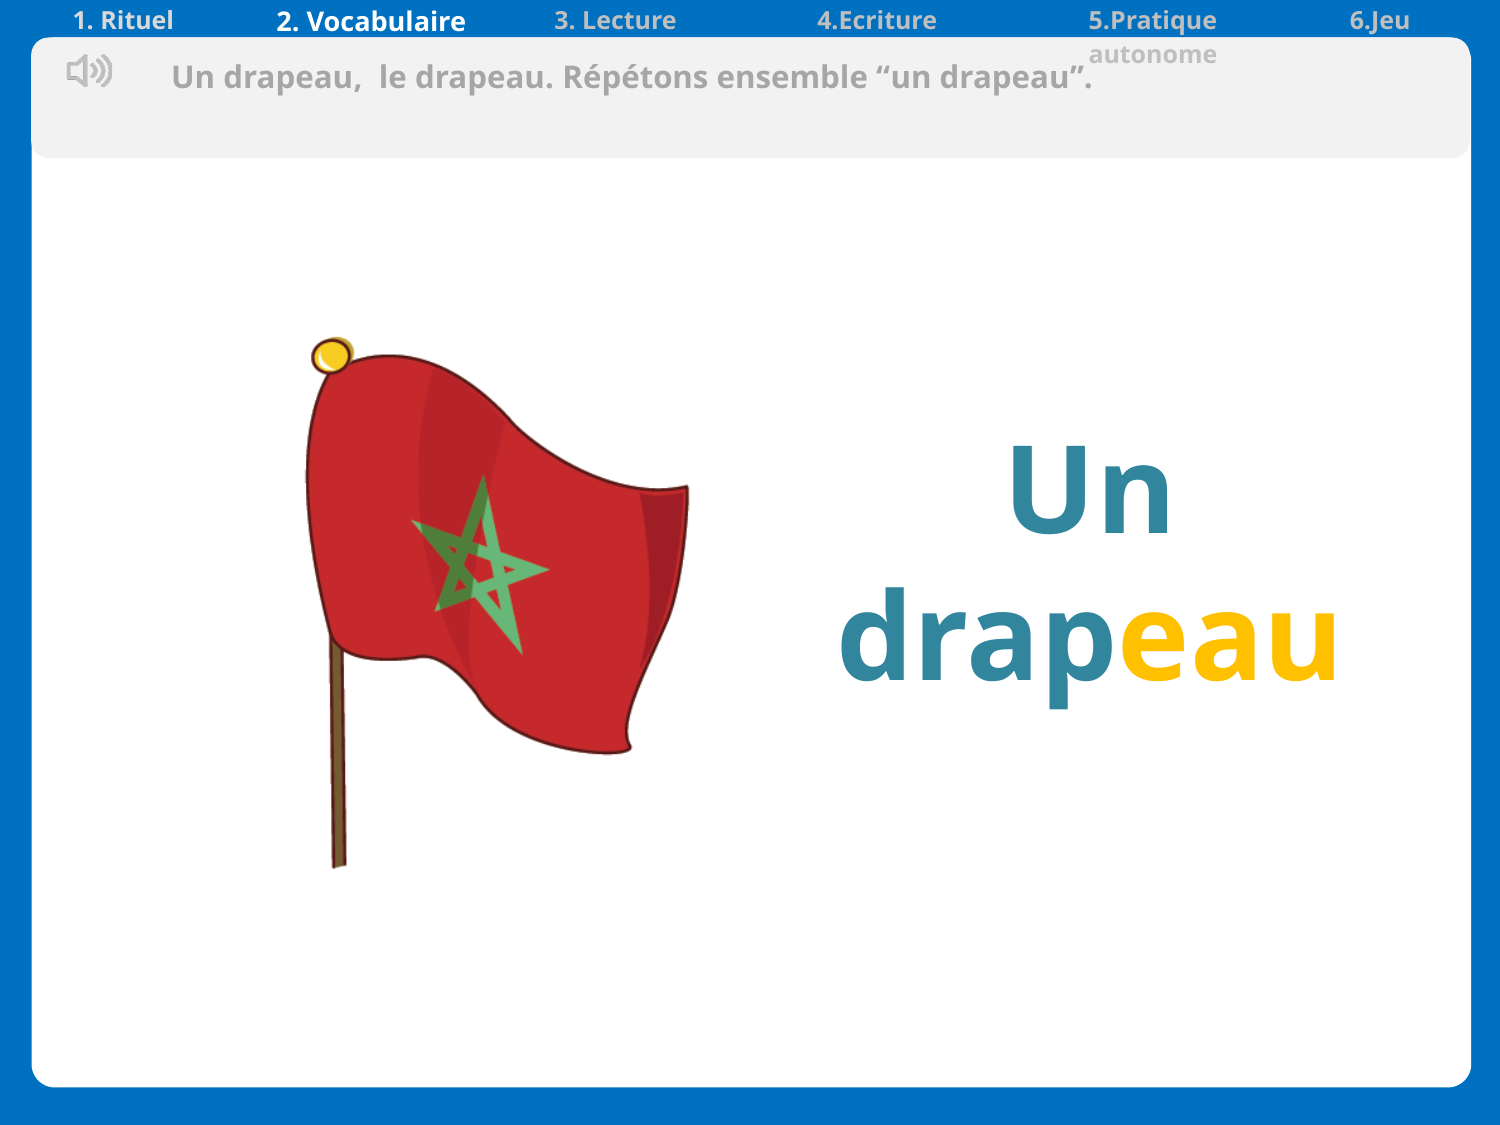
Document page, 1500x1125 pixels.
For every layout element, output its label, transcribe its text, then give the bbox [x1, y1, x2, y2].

table_header 5.Pratique autonome [1017, 0, 1289, 71]
text_box [29, 52, 1474, 1090]
table_header 1. Rituel [5, 0, 249, 71]
table_header 3. Lecture [493, 0, 738, 45]
text_box [66, 71, 113, 87]
text_box [29, 49, 1472, 161]
text_box Un drapeau, le drapeau. Répétons ensemble “un drapeau”. [156, 45, 1157, 103]
picture [184, 327, 834, 879]
table_header 6.Jeu [1289, 0, 1471, 71]
table_header 4.Ecriture [738, 0, 1017, 45]
table_header 2. Vocabulaire [249, 0, 493, 45]
text_box Un drapeau [838, 404, 1376, 713]
text_box [0, 0, 1500, 1125]
